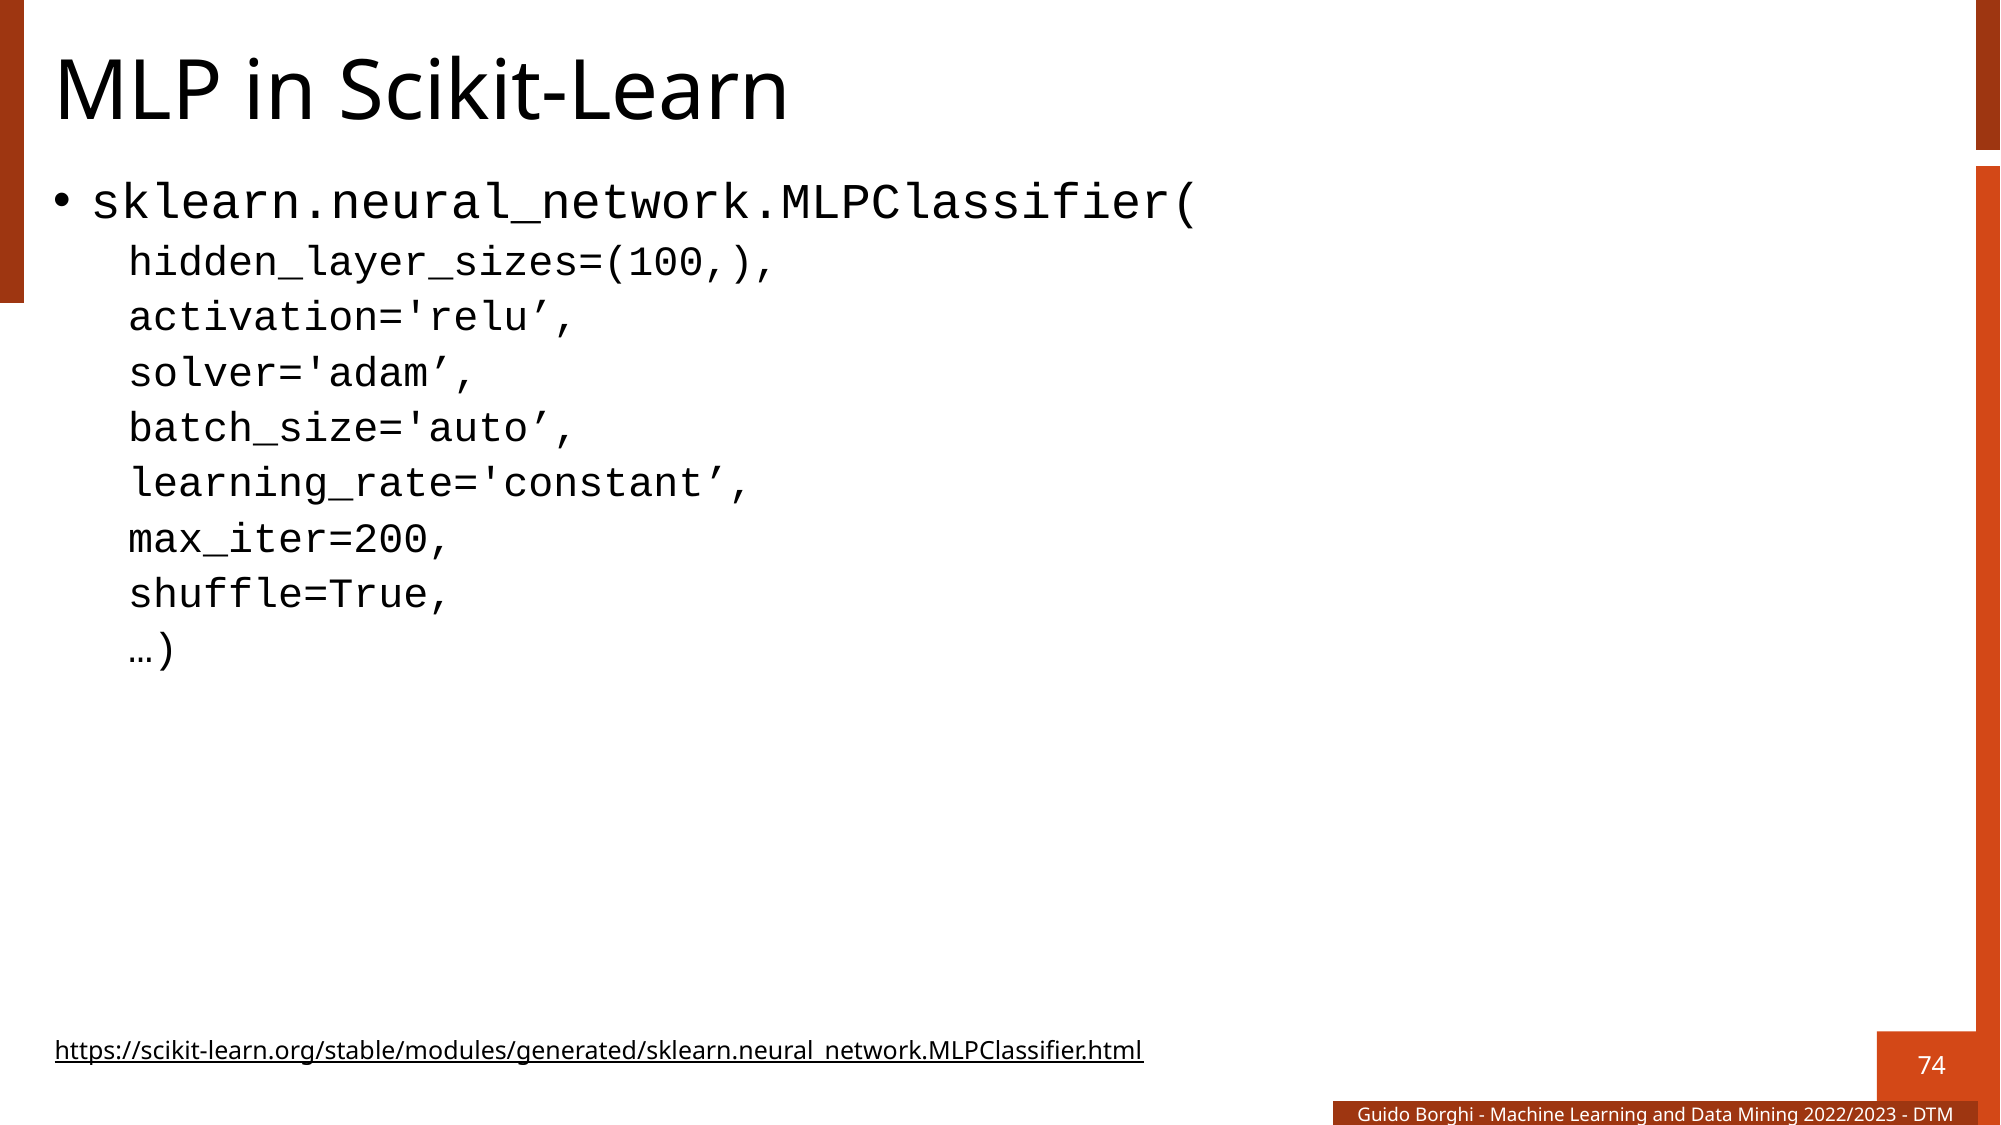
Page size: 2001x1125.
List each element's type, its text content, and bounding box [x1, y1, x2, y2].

title MLP in Scikit-Learn [38, 36, 1952, 150]
slide_number 74 [1876, 1031, 1987, 1103]
list sklearn.neural_network.MLPClassifier( hidden_layer_sizes=(100,), activation='relu’, solver='adam’, batch_size='auto’, learning_rate='constant’, max_iter=200, shuffle=True, …) [38, 167, 1952, 1014]
list https://scikit-learn.org/stable/modules/generated/sklearn.neural_network.MLPClassifier.html [39, 1027, 1863, 1099]
